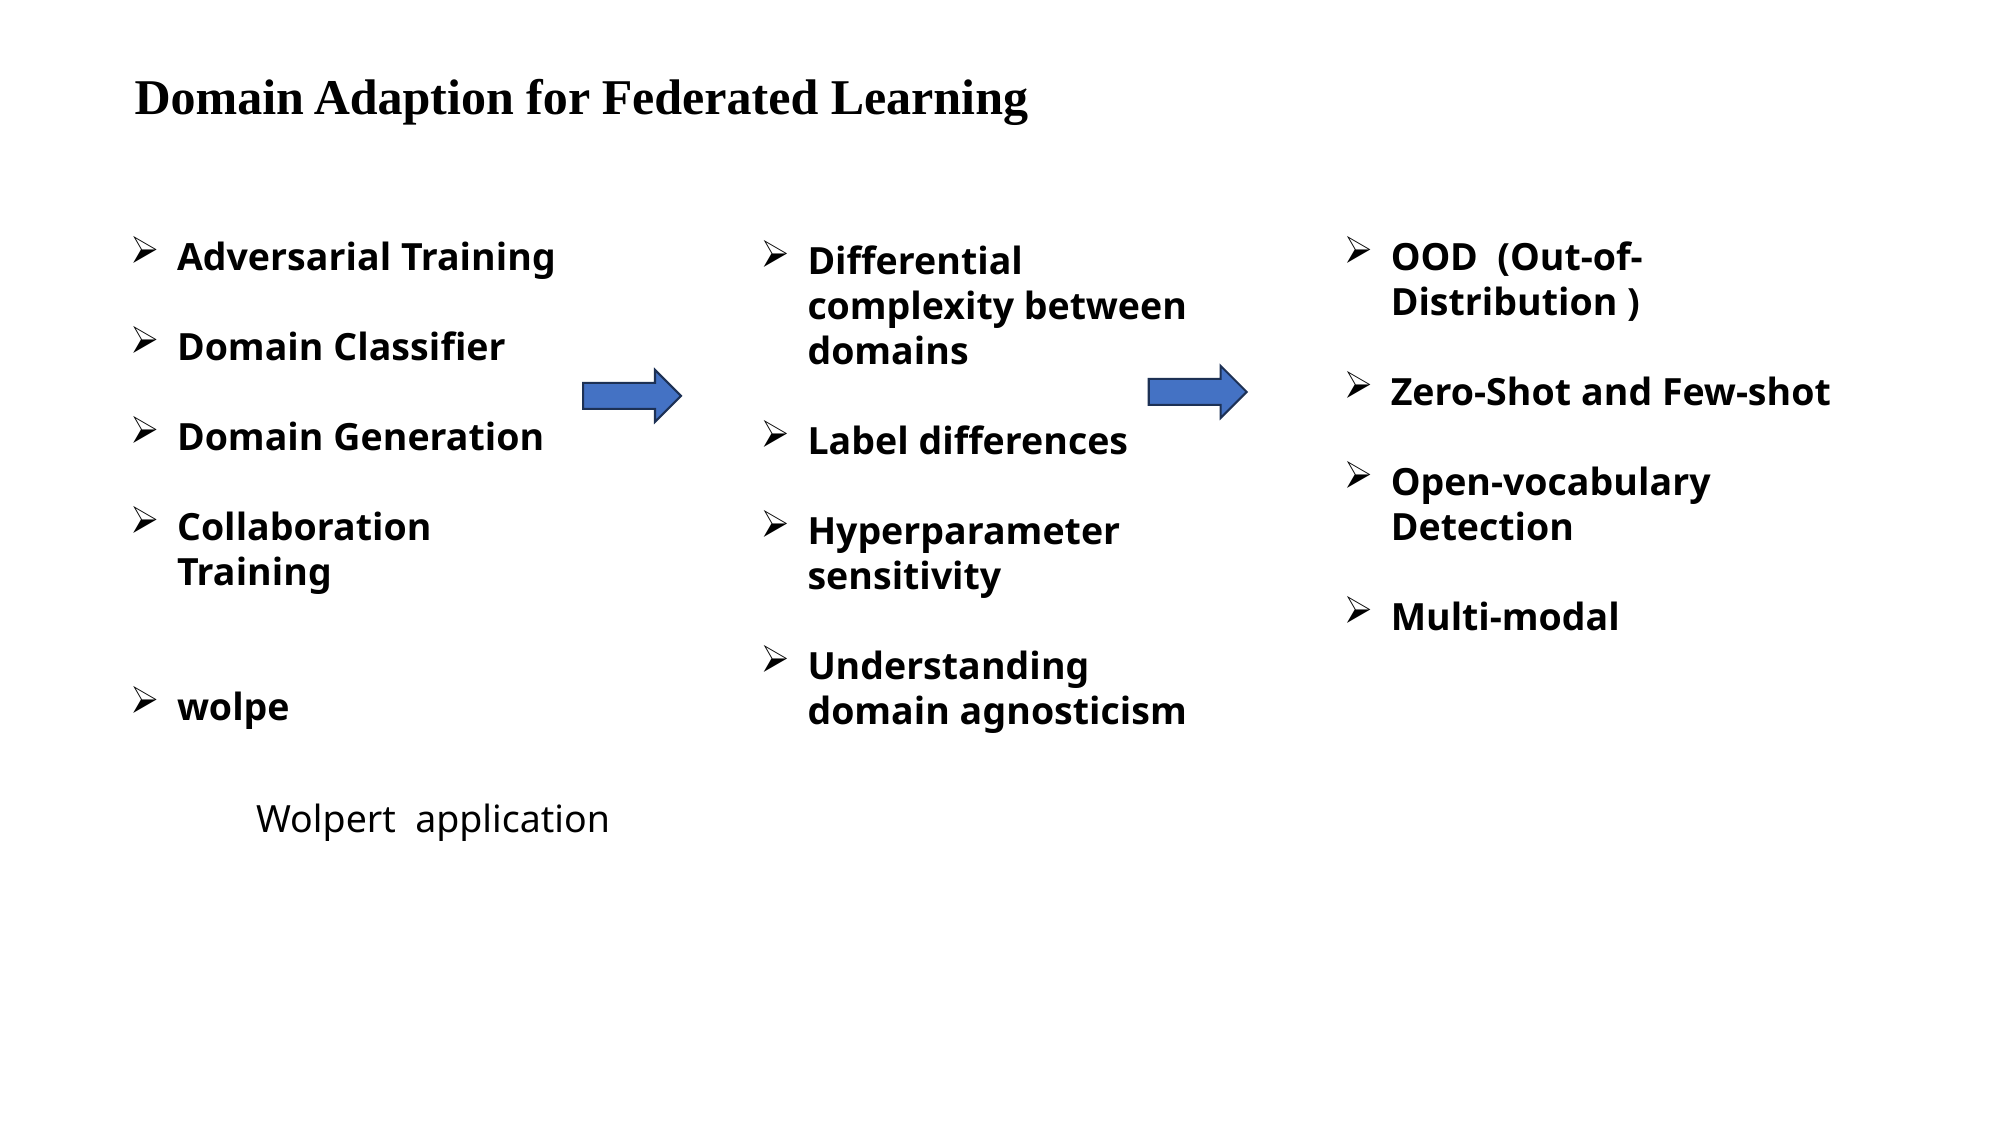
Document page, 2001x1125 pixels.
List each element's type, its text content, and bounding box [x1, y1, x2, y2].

text_box Adversarial Training Domain Classifier Domain Generation Collaboration Training wolpe [115, 225, 584, 736]
text_box OOD (Out-of-Distribution ) Zero-Shot and Few-shot Open-vocabulary Detection Multi-modal [1329, 225, 1885, 646]
text_box Differential complexity between domains Label differences Hyperparameter sensitivity Understanding domain agnosticism [745, 229, 1214, 739]
text_box [1147, 363, 1249, 421]
text_box Domain Adaption for Federated Learning [119, 56, 1044, 132]
text_box Wolpert application [241, 787, 767, 848]
text_box [582, 367, 683, 425]
